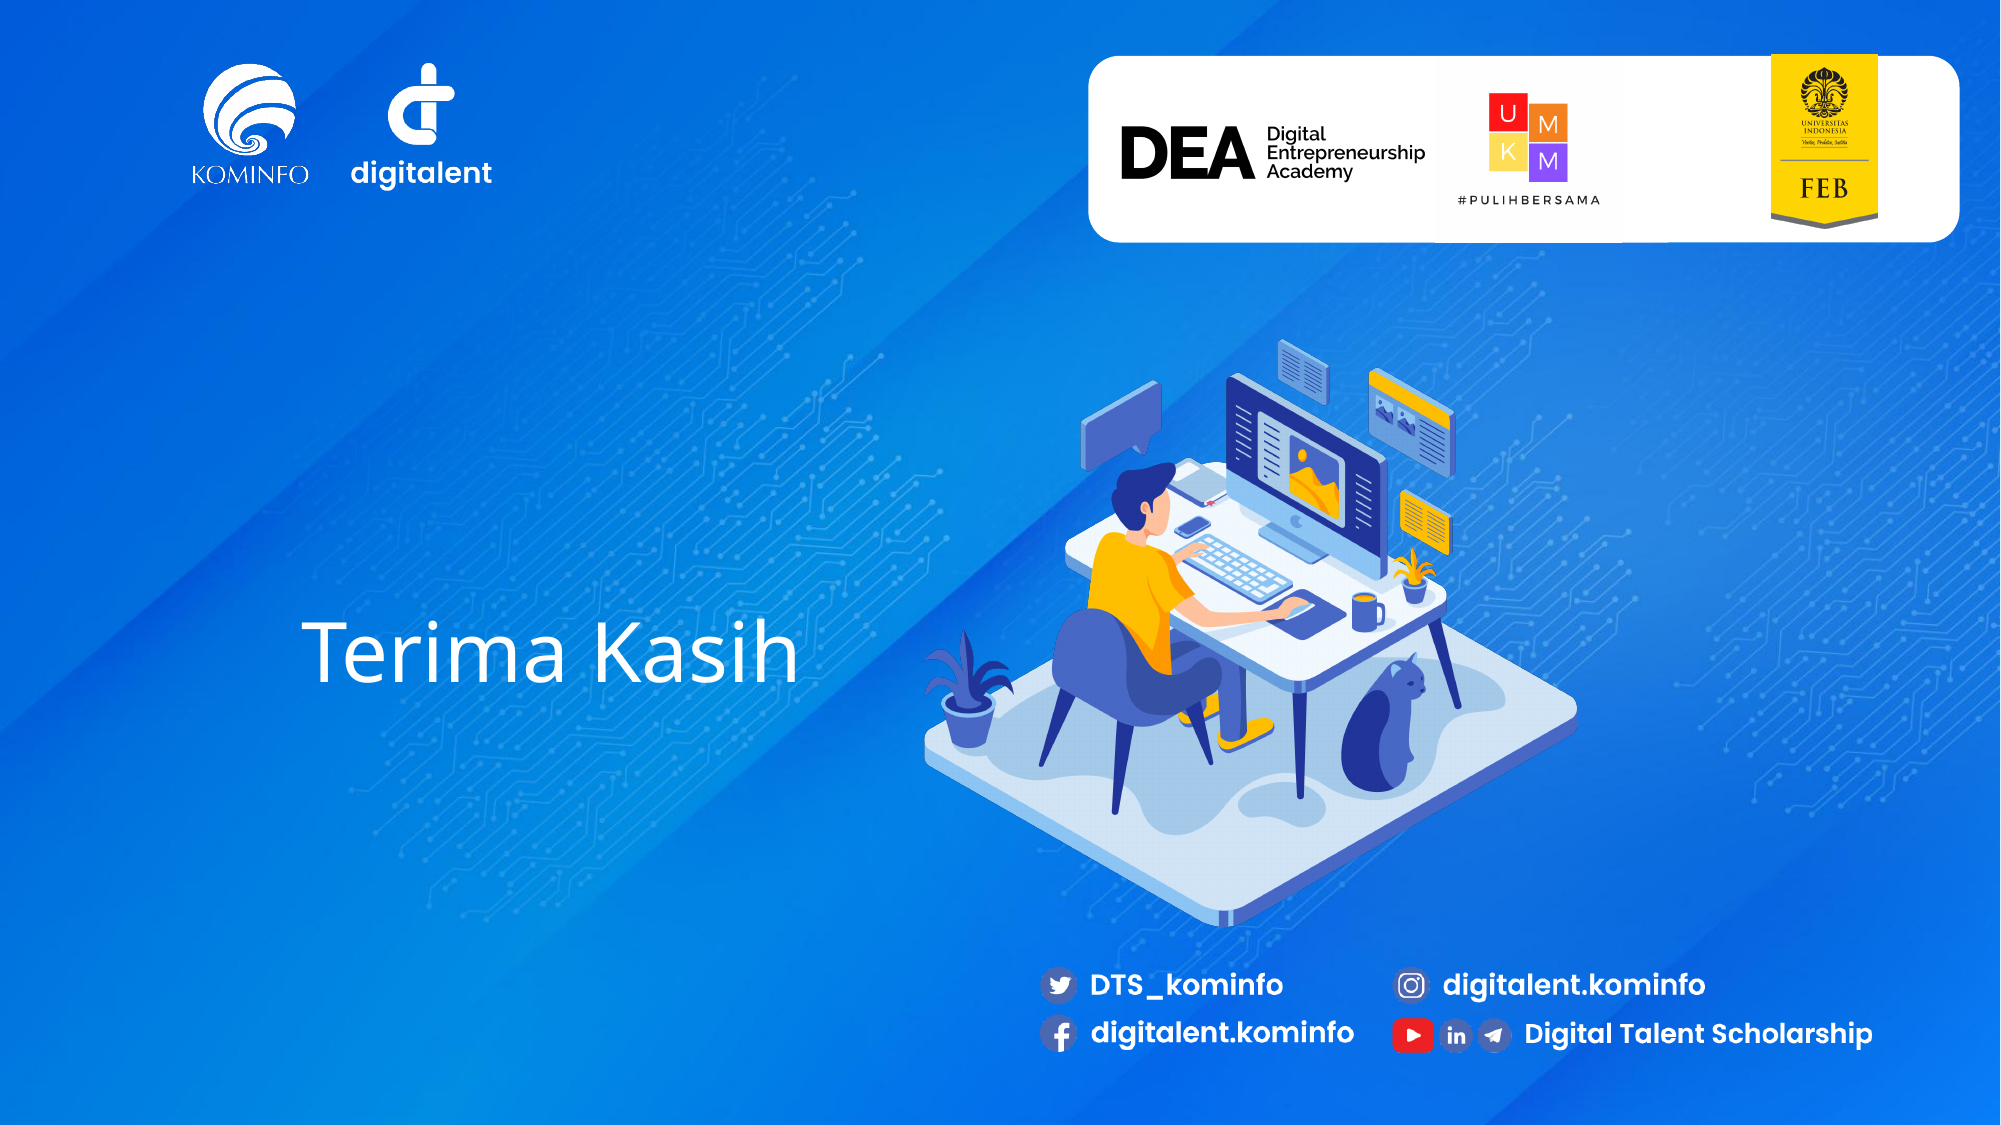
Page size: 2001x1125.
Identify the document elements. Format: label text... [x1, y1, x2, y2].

text_box Terima Kasih [285, 538, 915, 709]
picture [0, 0, 2001, 1125]
text_box [1622, 55, 1960, 243]
